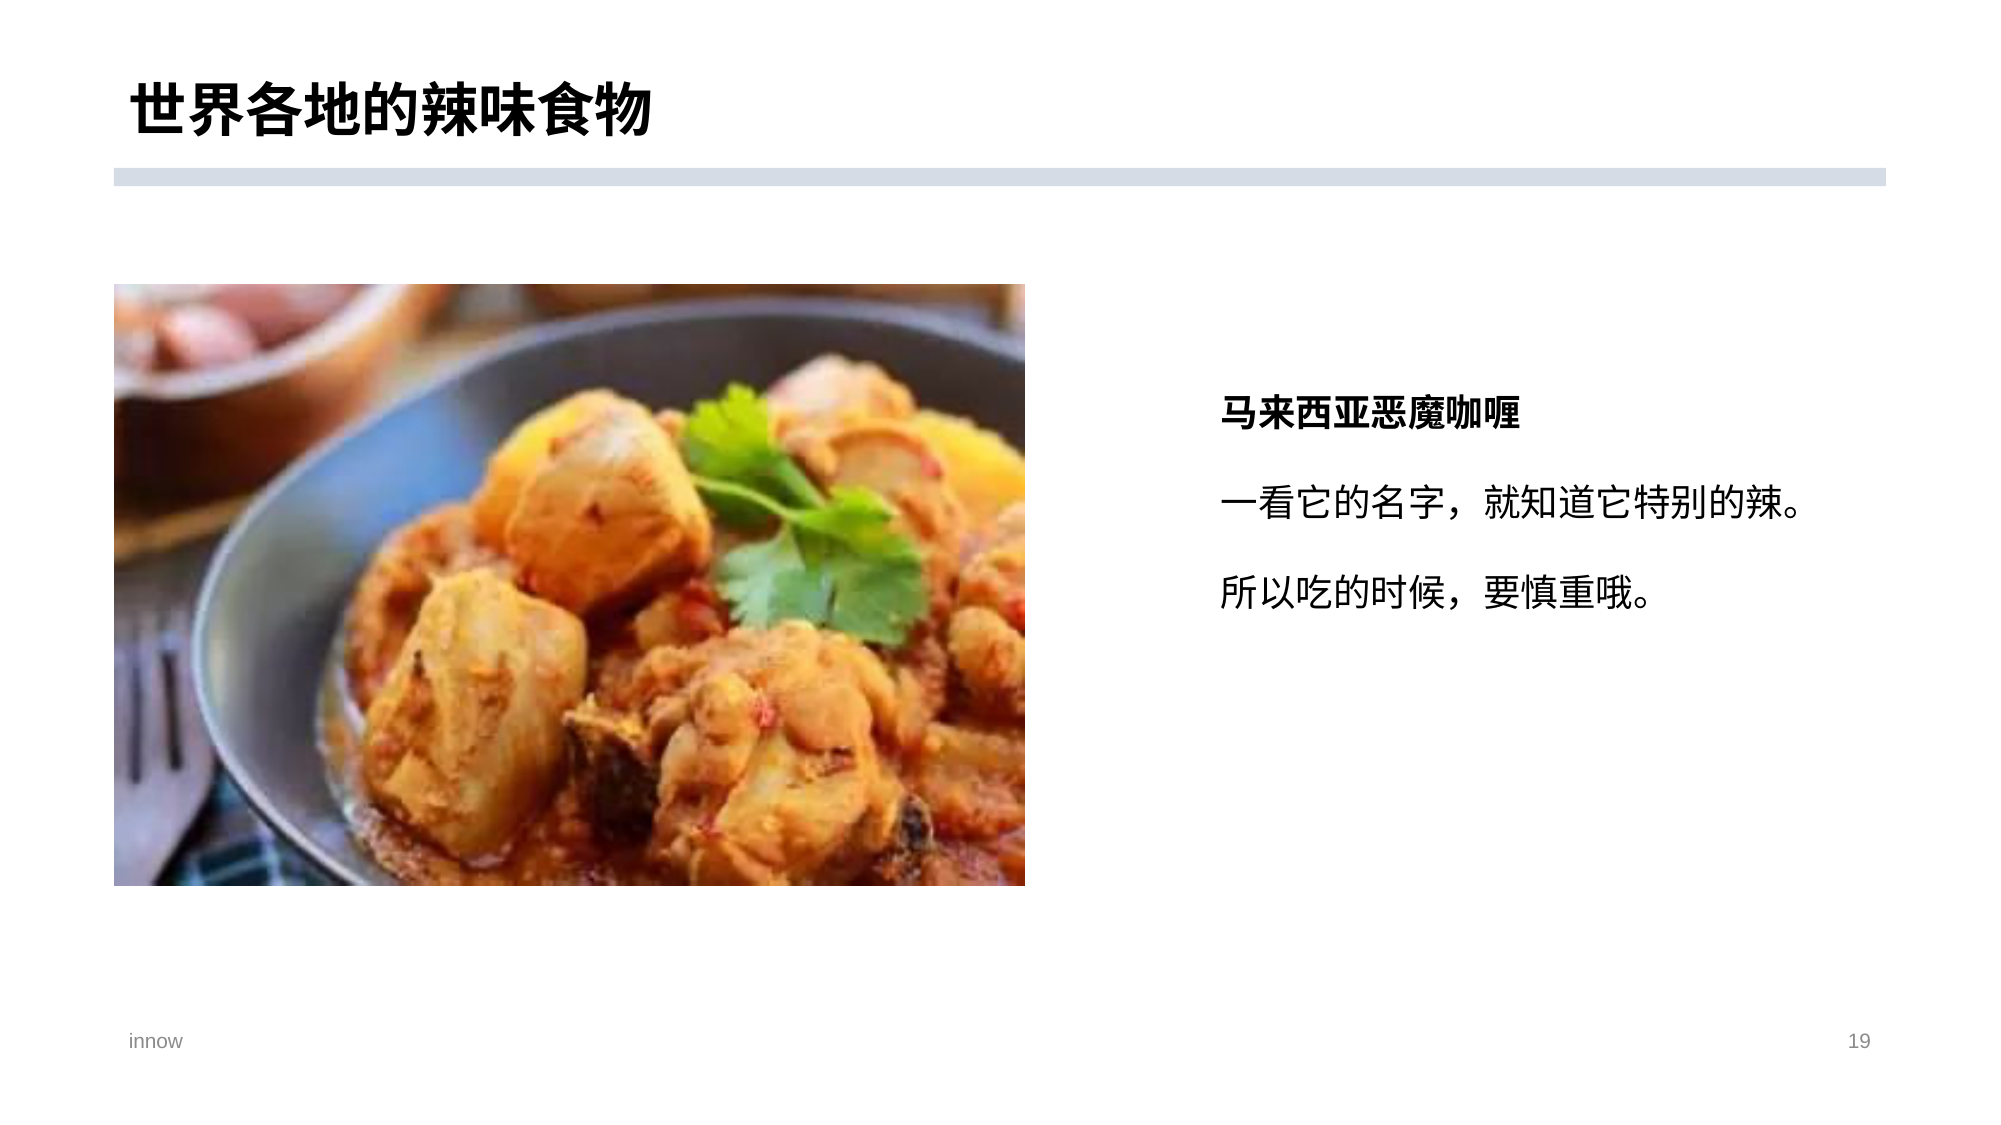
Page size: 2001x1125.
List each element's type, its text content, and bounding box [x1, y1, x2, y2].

footer innow [114, 1022, 789, 1057]
text_box 马来西亚恶魔咖喱 一看它的名字，就知道它特别的辣。所以吃的时候，要慎重哦。 [1205, 336, 1828, 622]
picture [113, 284, 1025, 886]
title 世界各地的辣味食物 [114, 0, 1886, 152]
slide_number 19 [1412, 1022, 1886, 1057]
